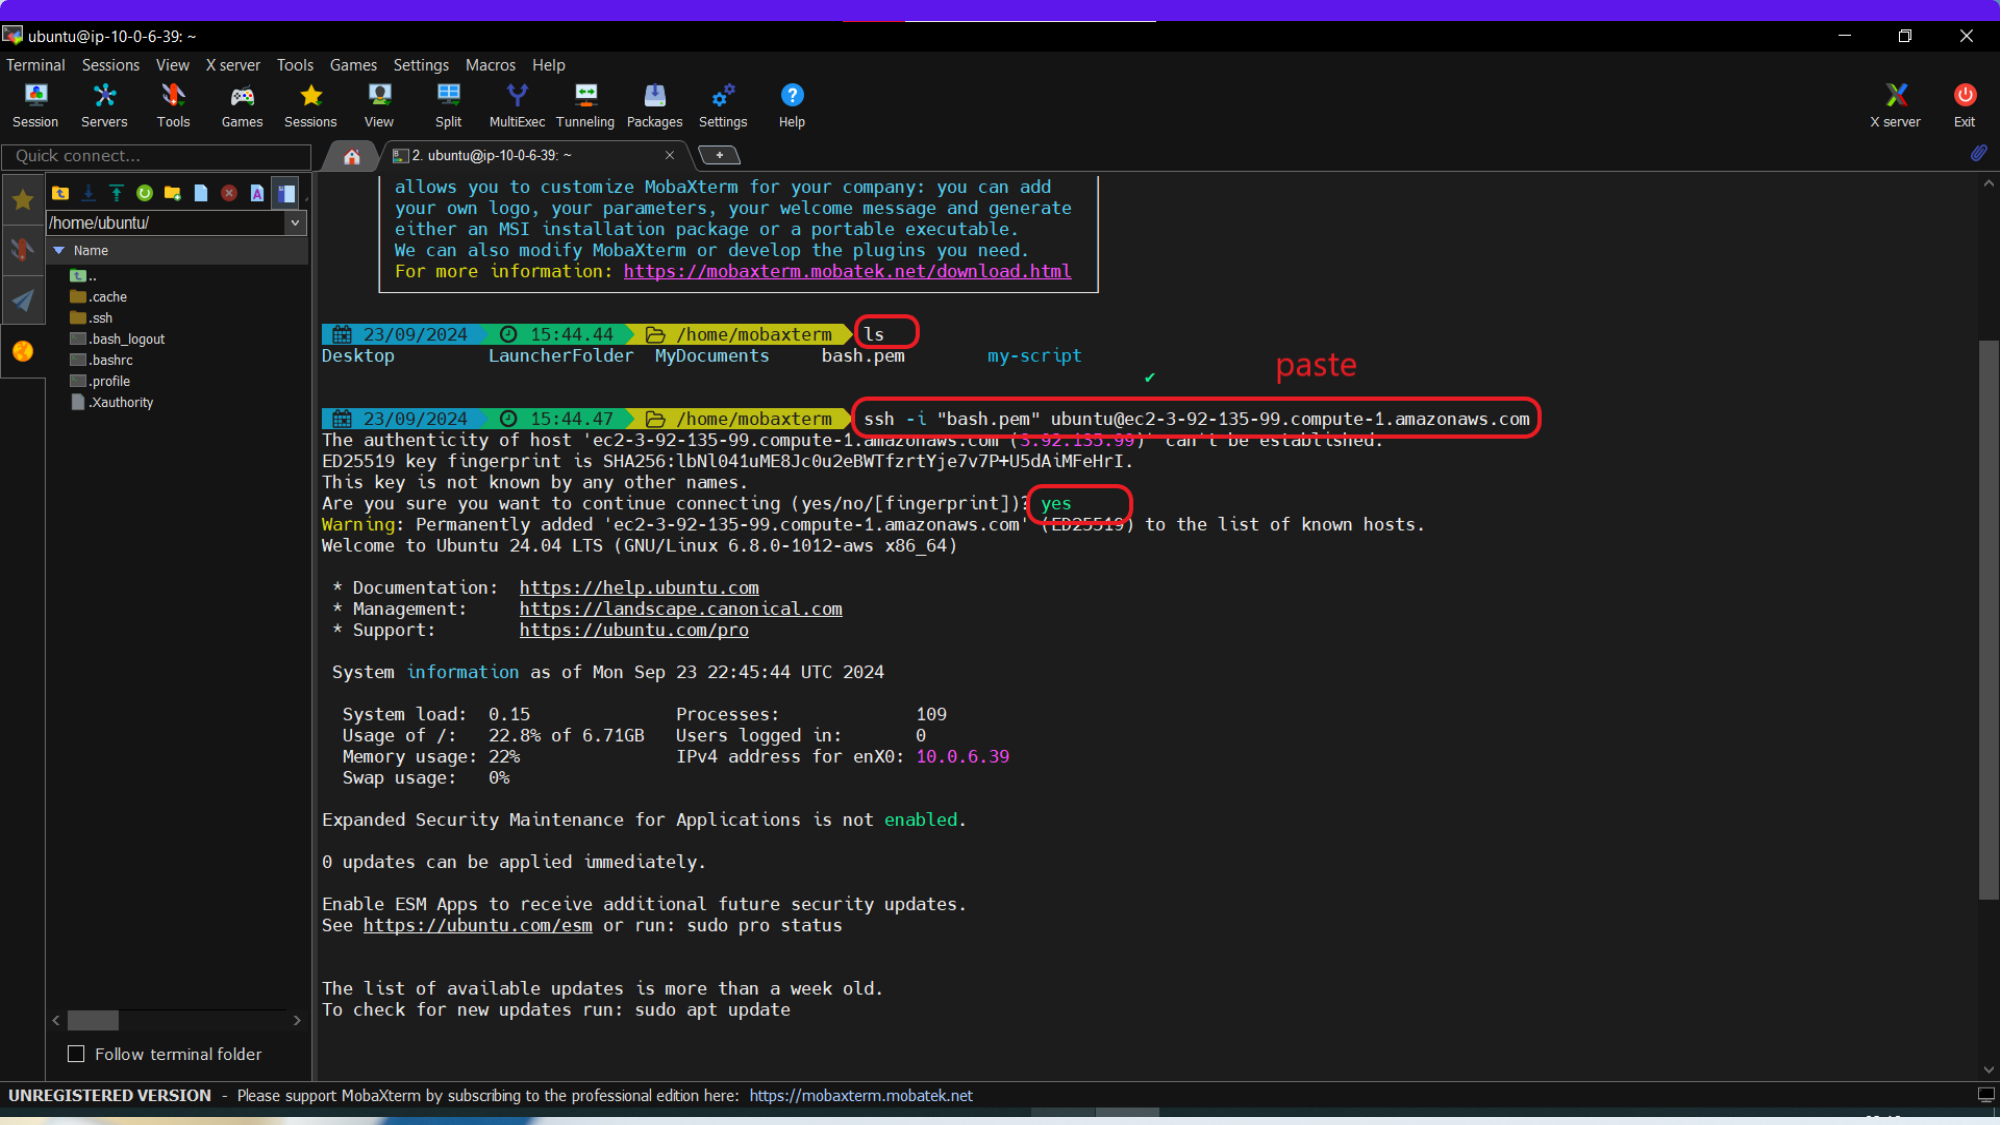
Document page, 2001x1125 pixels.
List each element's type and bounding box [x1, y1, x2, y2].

text_box [0, 1117, 2000, 1125]
text_box [0, 0, 2000, 21]
picture [0, 21, 2000, 1117]
